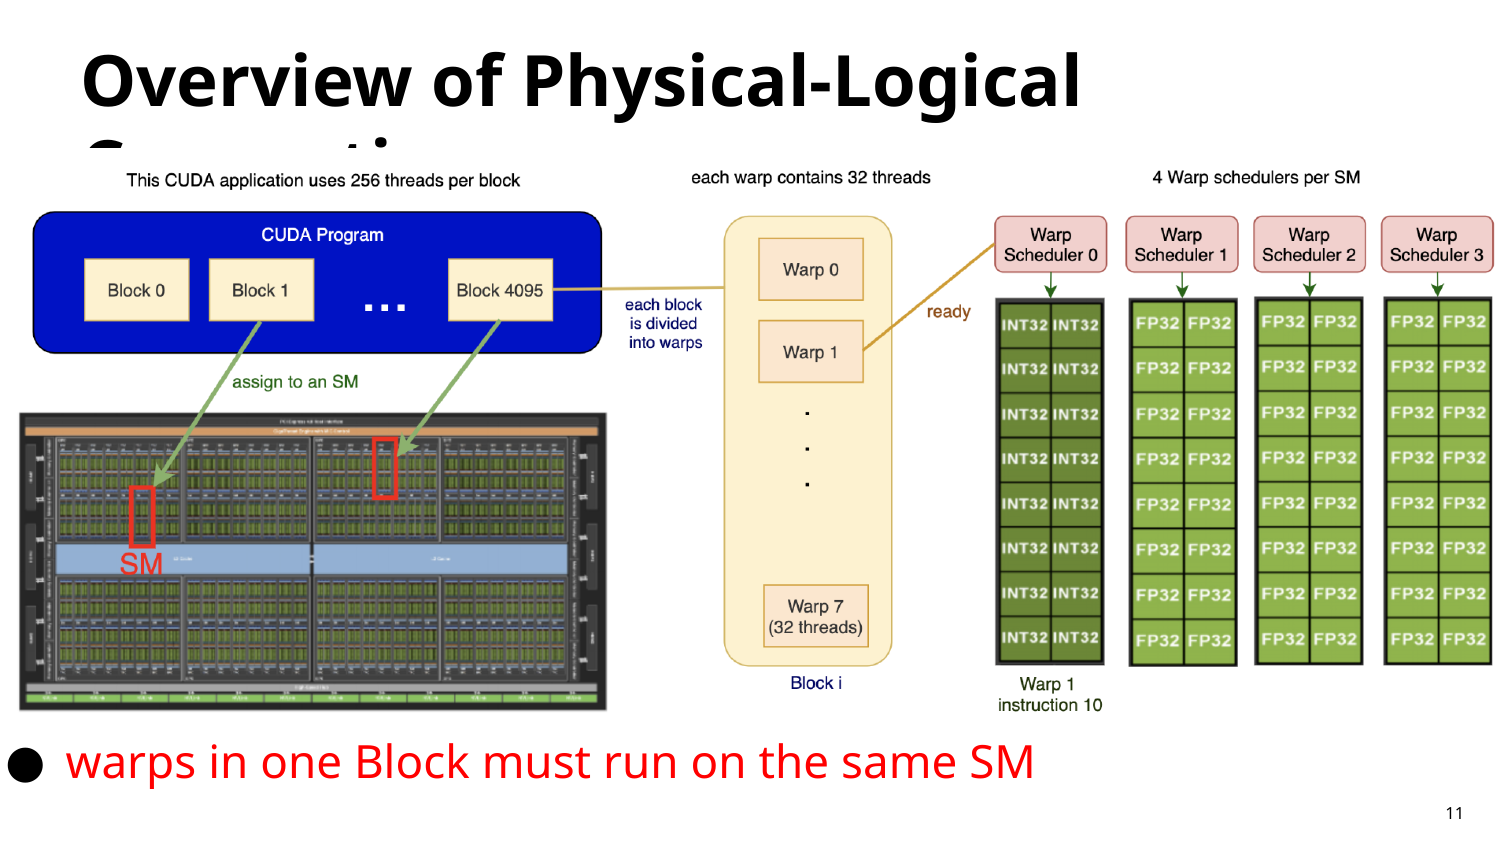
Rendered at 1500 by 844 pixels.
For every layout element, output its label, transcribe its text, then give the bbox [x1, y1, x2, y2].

title Overview of Physical-Logical Connection [65, 20, 1454, 126]
slide_number 11 [1410, 791, 1500, 838]
text_box warps in one Block must run on the same SM [0, 733, 1289, 834]
picture [0, 148, 1500, 727]
